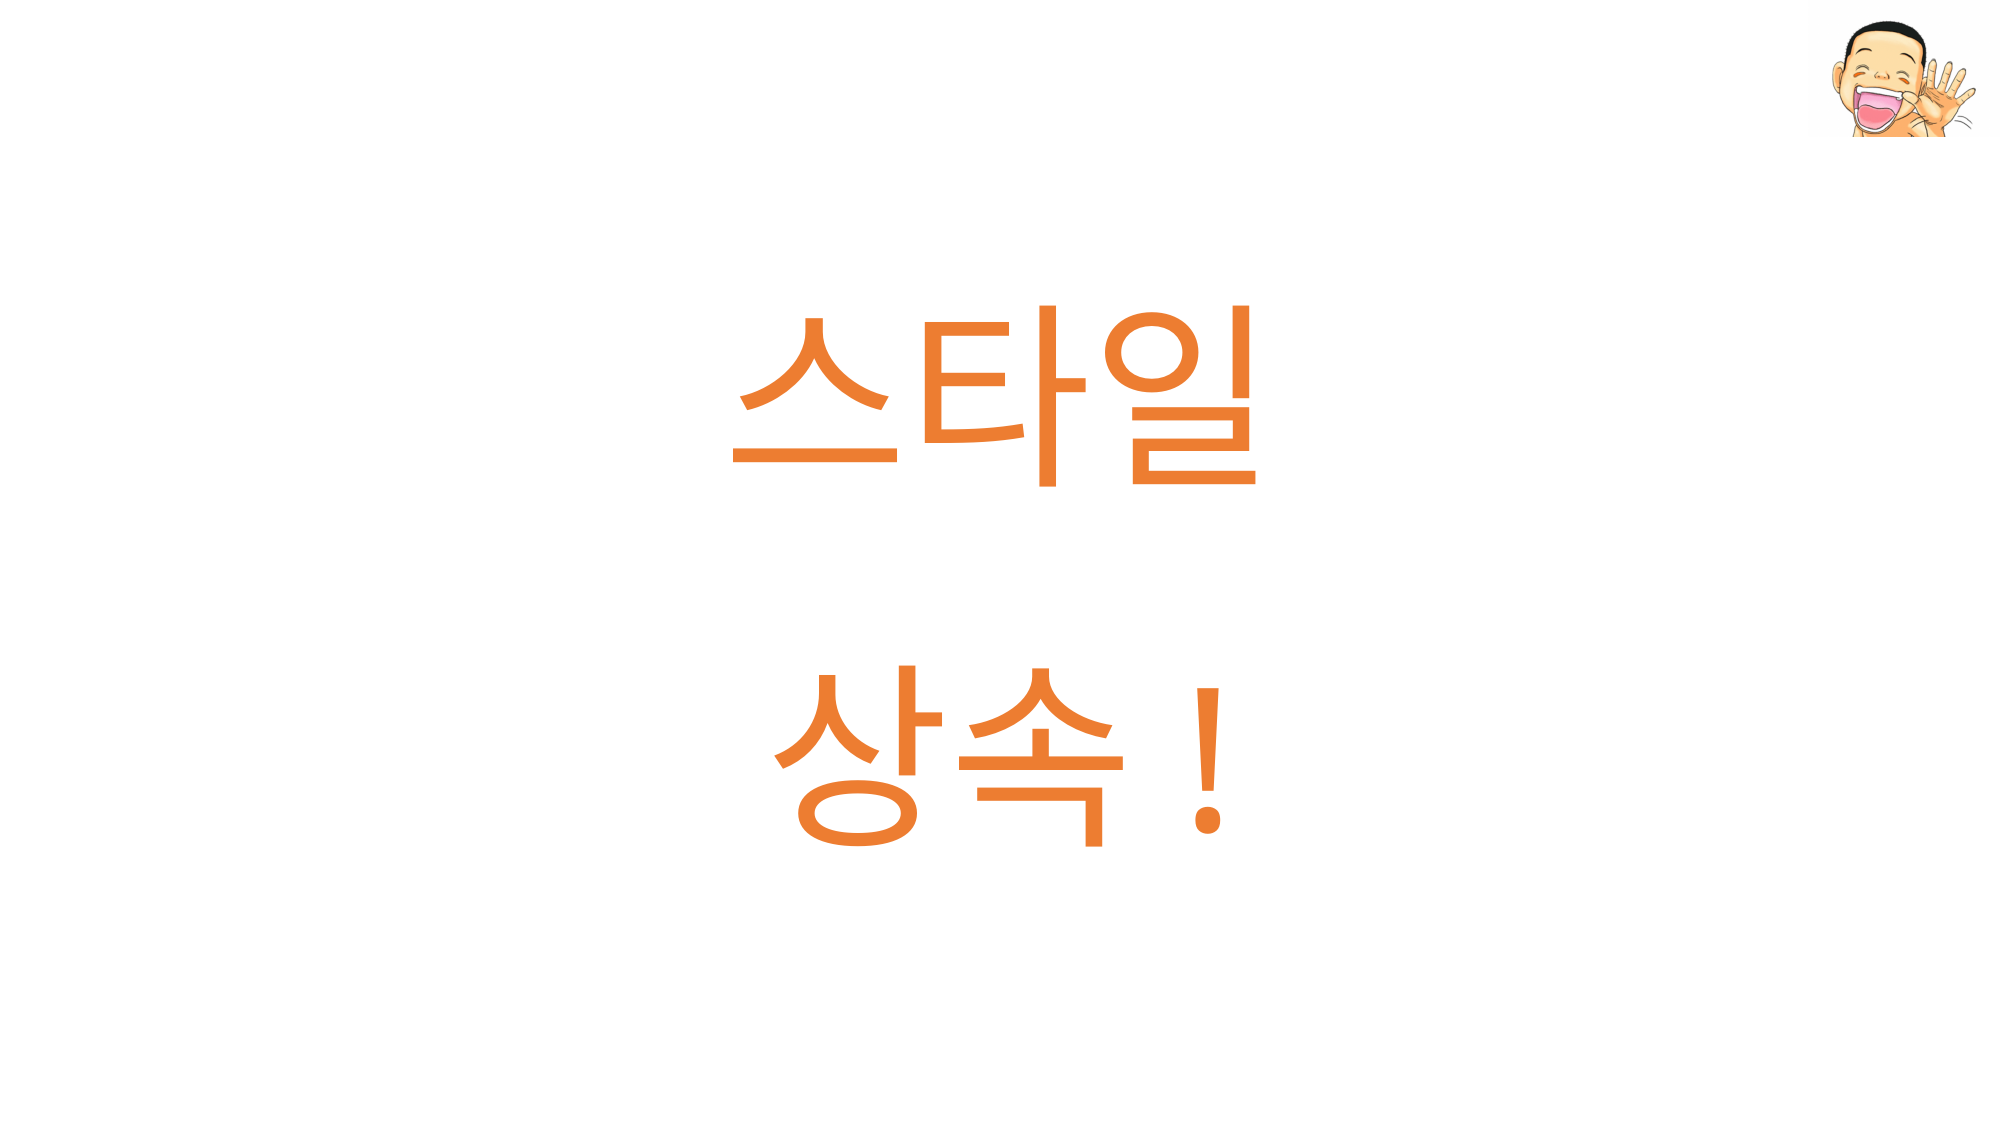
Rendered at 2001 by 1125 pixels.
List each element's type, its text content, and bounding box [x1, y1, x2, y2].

text_box 스타일 상속! [0, 144, 2000, 880]
picture [1808, 0, 2000, 137]
